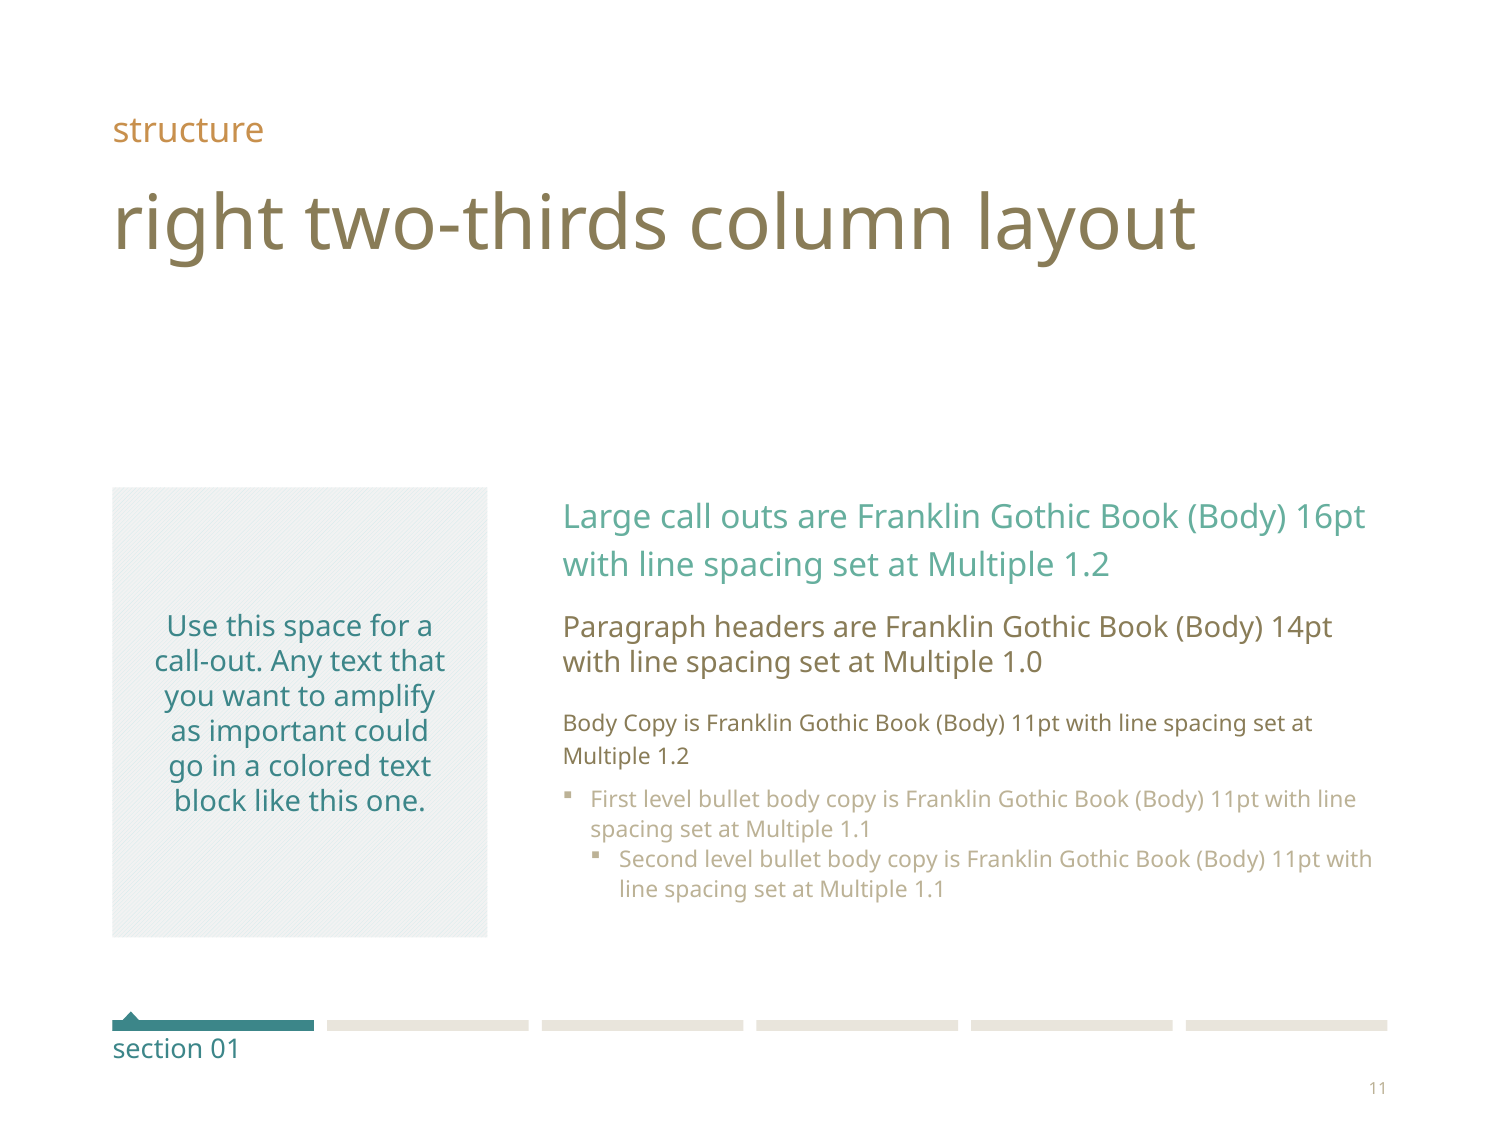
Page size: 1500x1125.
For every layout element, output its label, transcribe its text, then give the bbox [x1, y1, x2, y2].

list Large call outs are Franklin Gothic Book (Body) 16pt with line spacing set at Multiple 1.2 Paragraph headers are Franklin Gothic Book (Body) 14pt with line spacing set at Multiple 1.0 Body Copy is Franklin Gothic Book (Body) 11pt with line spacing set at Multiple 1.2 First level bullet body copy is Franklin Gothic Book (Body) 11pt with line spacing set at Multiple 1.1 Second level bullet body copy is Franklin Gothic Book (Body) 11pt with line spacing set at Multiple 1.1 [562, 487, 1388, 938]
text_box section 01 [112, 1038, 314, 1064]
title right two-thirds column layout [112, 188, 1388, 338]
text_box [1185, 1020, 1388, 1031]
text_box [541, 1020, 744, 1031]
text_box [971, 1020, 1173, 1031]
text_box [756, 1020, 959, 1031]
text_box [112, 1011, 315, 1032]
text_box [327, 1020, 529, 1031]
text_box Use this space for a call-out. Any text that you want to amplify as important could go in a colored text block like this one. [110, 485, 489, 939]
list structure [112, 113, 1388, 188]
